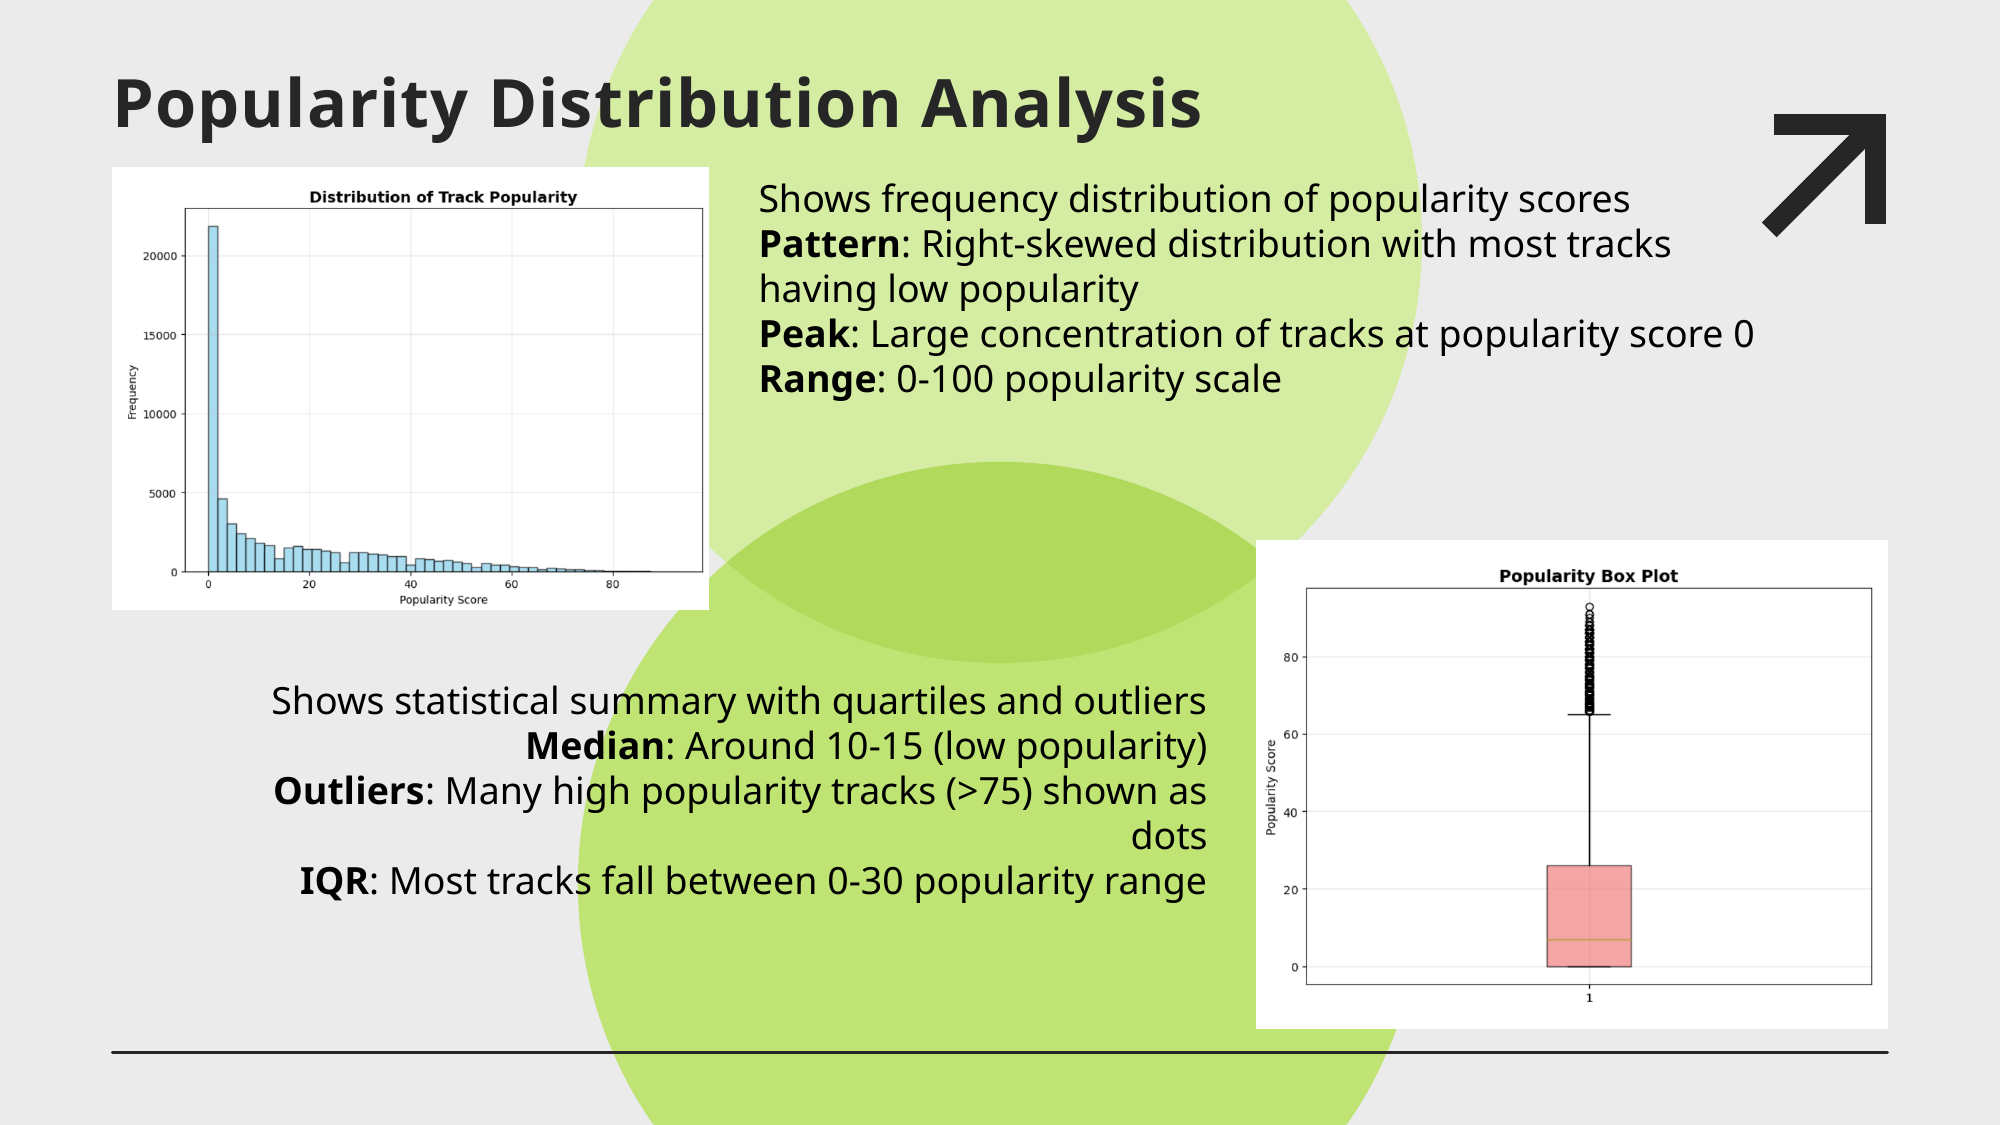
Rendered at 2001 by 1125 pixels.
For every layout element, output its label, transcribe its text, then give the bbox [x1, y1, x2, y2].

text_box Shows frequency distribution of popularity scores Pattern: Right-skewed distribution with most tracks having low popularity Peak: Large concentration of tracks at popularity score 0 Range: 0-100 popularity scale [743, 167, 1773, 453]
title Popularity Distribution Analysis [112, 60, 1763, 154]
text_box Shows statistical summary with quartiles and outliers Median: Around 10-15 (low popularity) Outliers: Many high popularity tracks (>75) shown as dots IQR: Most tracks fall between 0-30 popularity range [193, 669, 1223, 955]
picture [1255, 539, 1888, 1030]
picture [111, 167, 709, 610]
